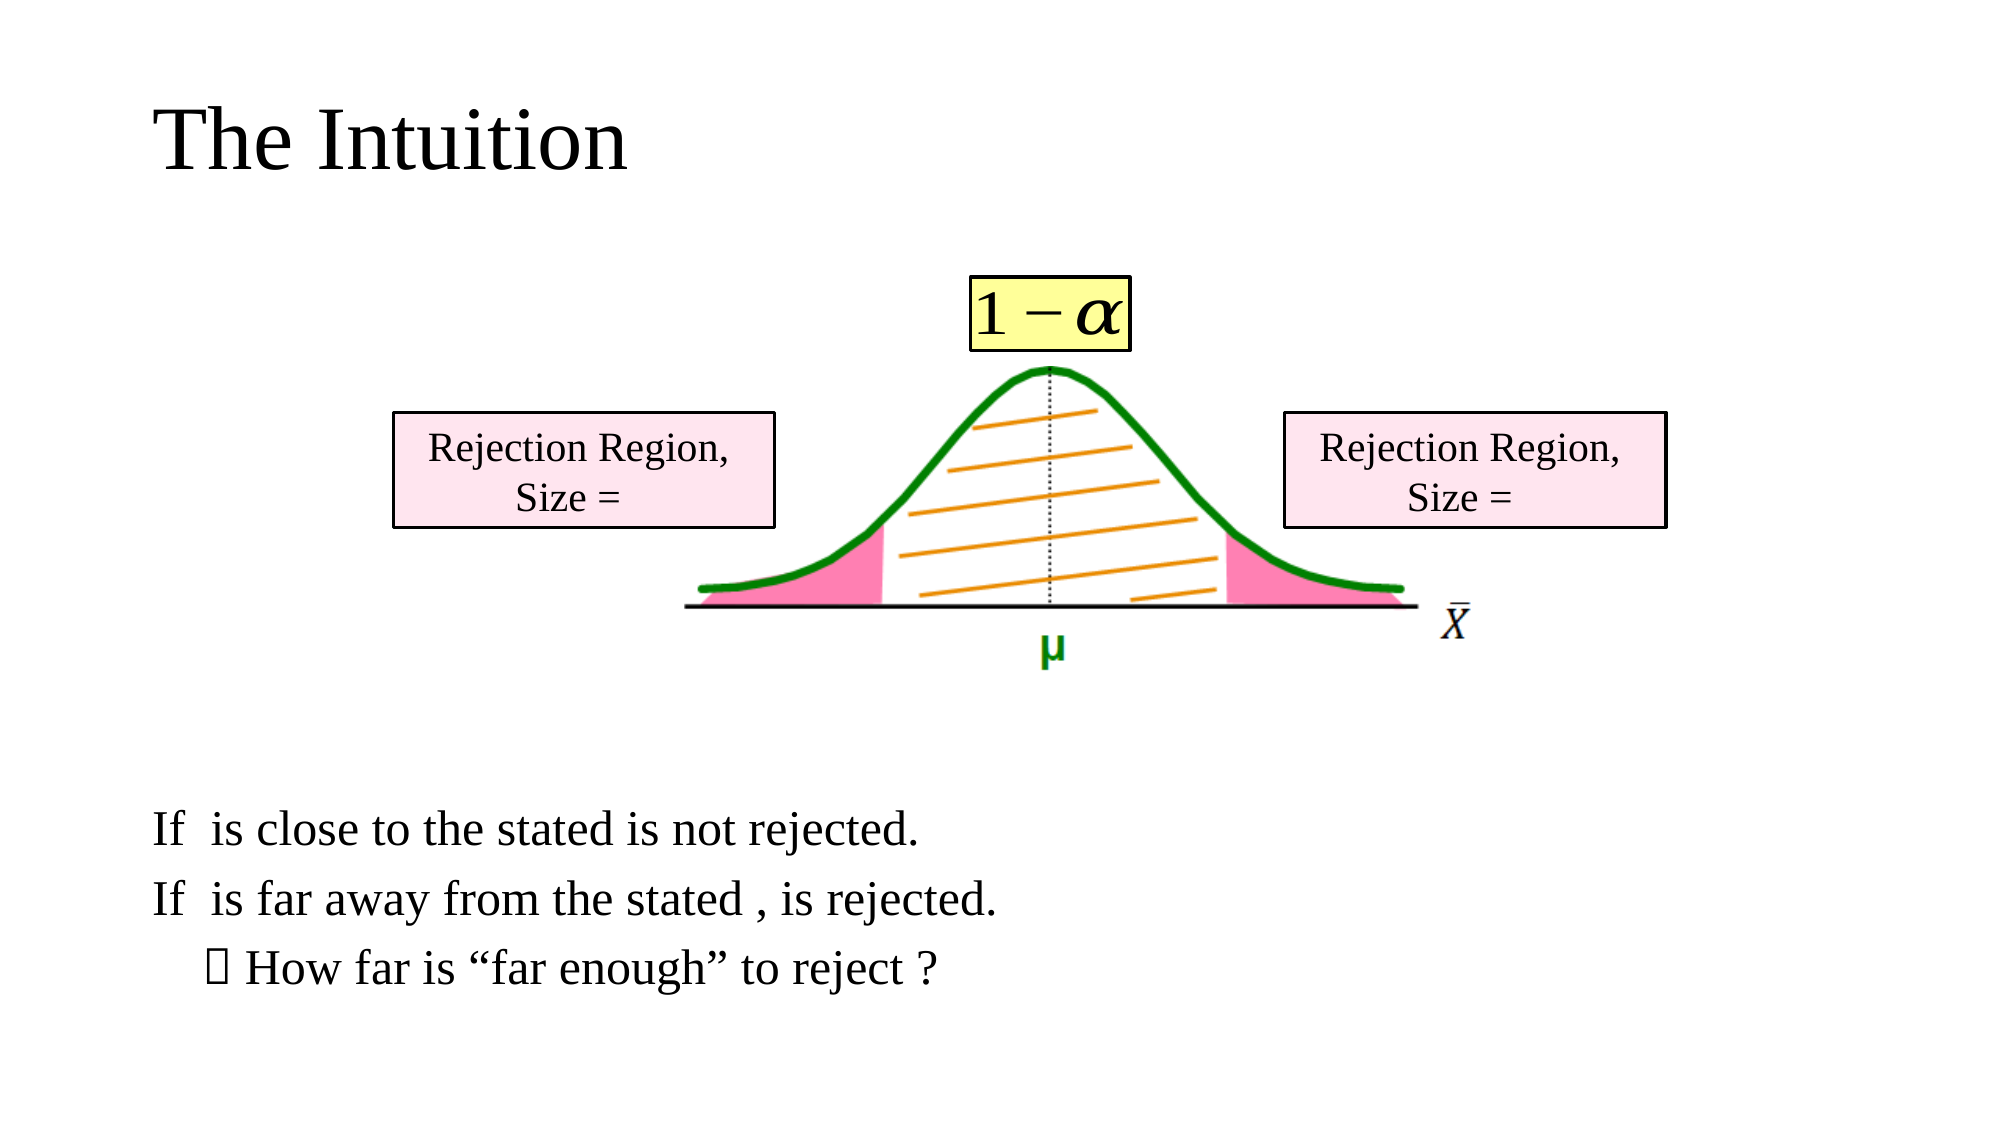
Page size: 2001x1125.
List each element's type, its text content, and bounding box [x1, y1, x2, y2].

picture [684, 366, 1514, 701]
text_box The Intuition [137, 59, 1895, 196]
